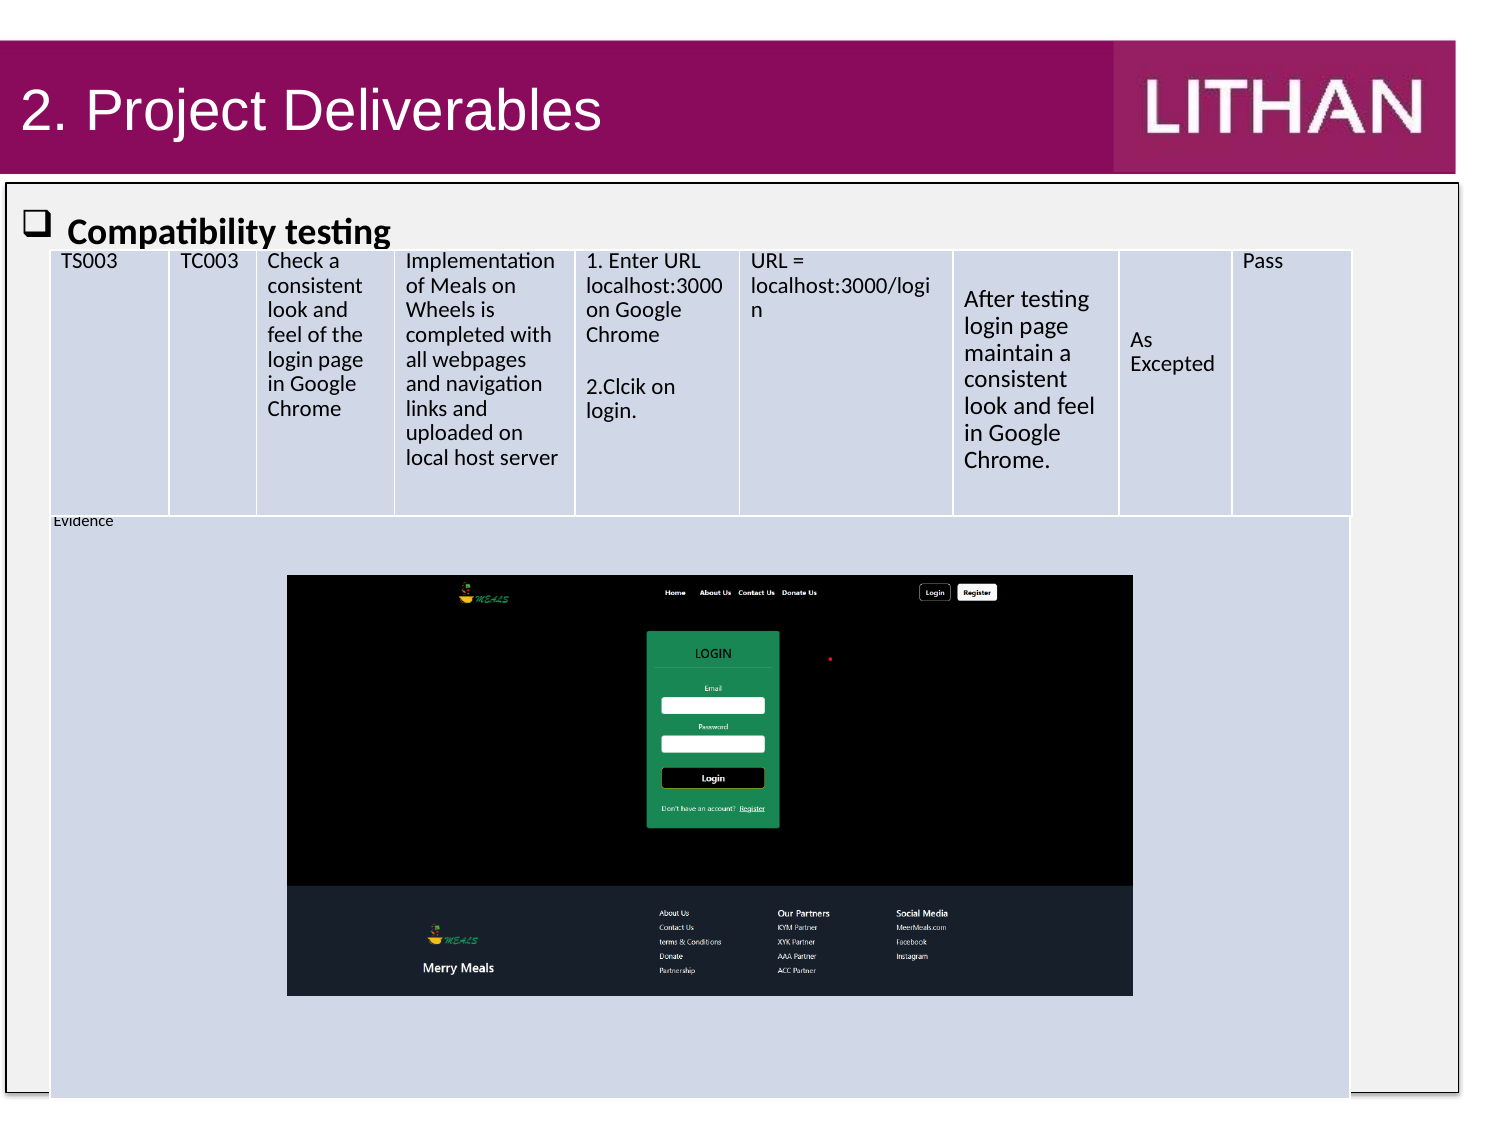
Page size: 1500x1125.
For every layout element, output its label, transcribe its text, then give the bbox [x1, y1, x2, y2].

picture [287, 575, 1133, 997]
title 2. Project Deliverables [18, 70, 607, 173]
picture [0, 37, 1457, 174]
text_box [0, 174, 1465, 1103]
